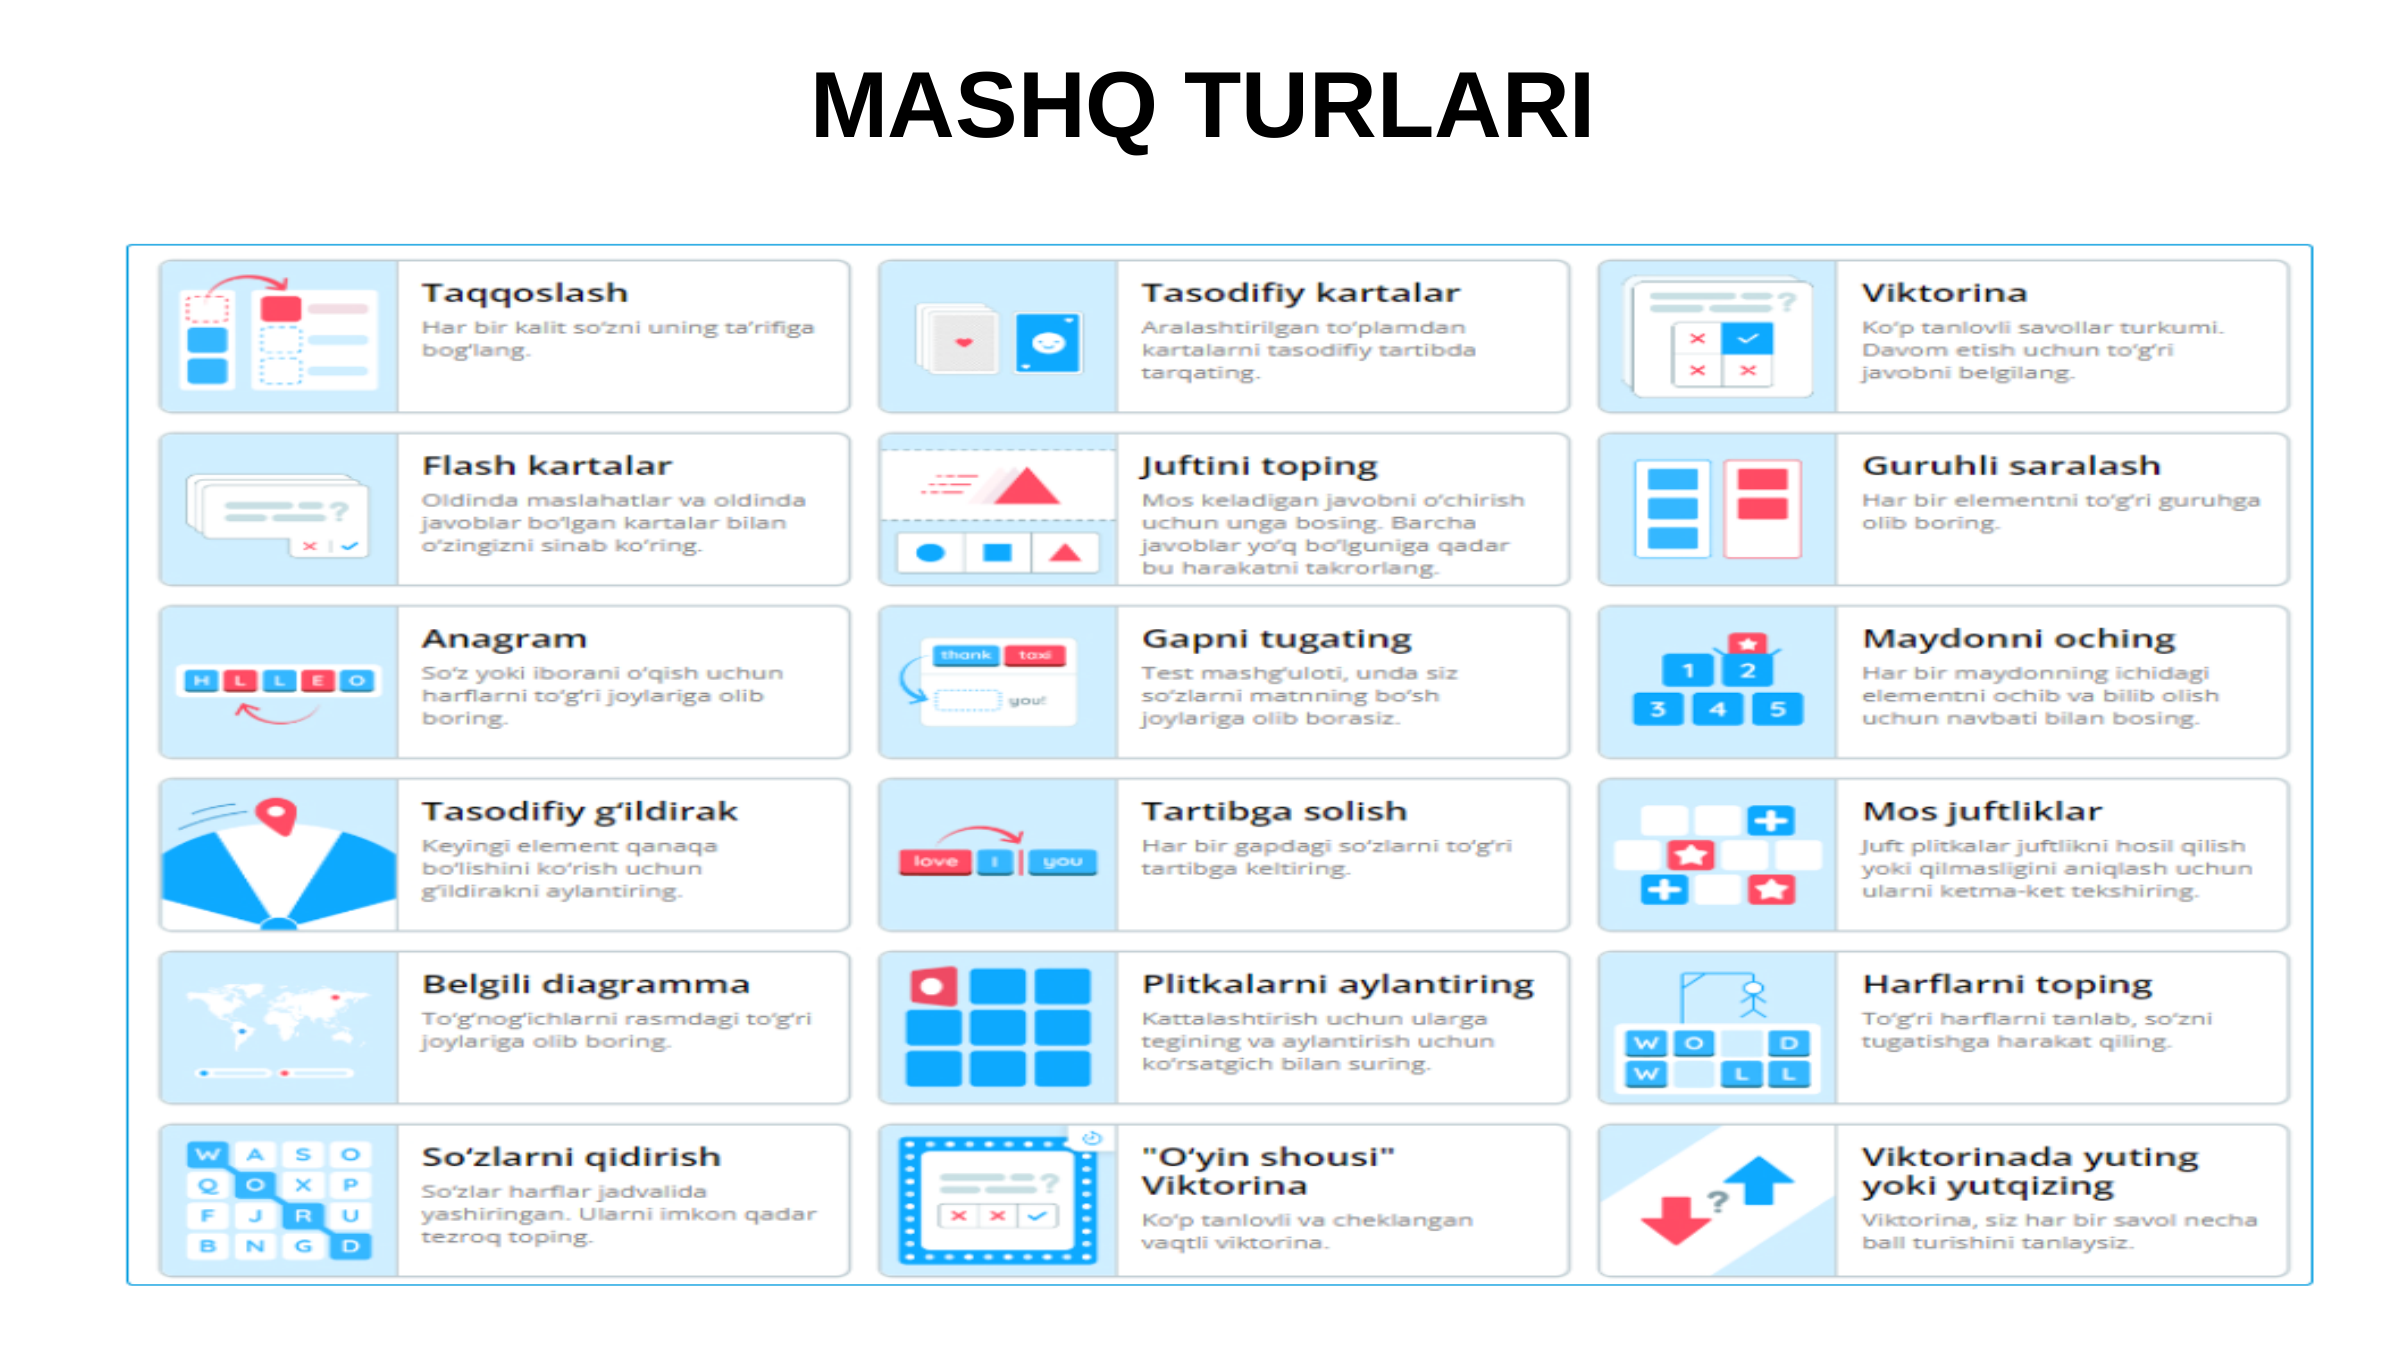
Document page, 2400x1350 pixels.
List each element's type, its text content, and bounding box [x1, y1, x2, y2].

title MASHQ TURLARI [102, 36, 2304, 214]
picture [52, 214, 2373, 1309]
